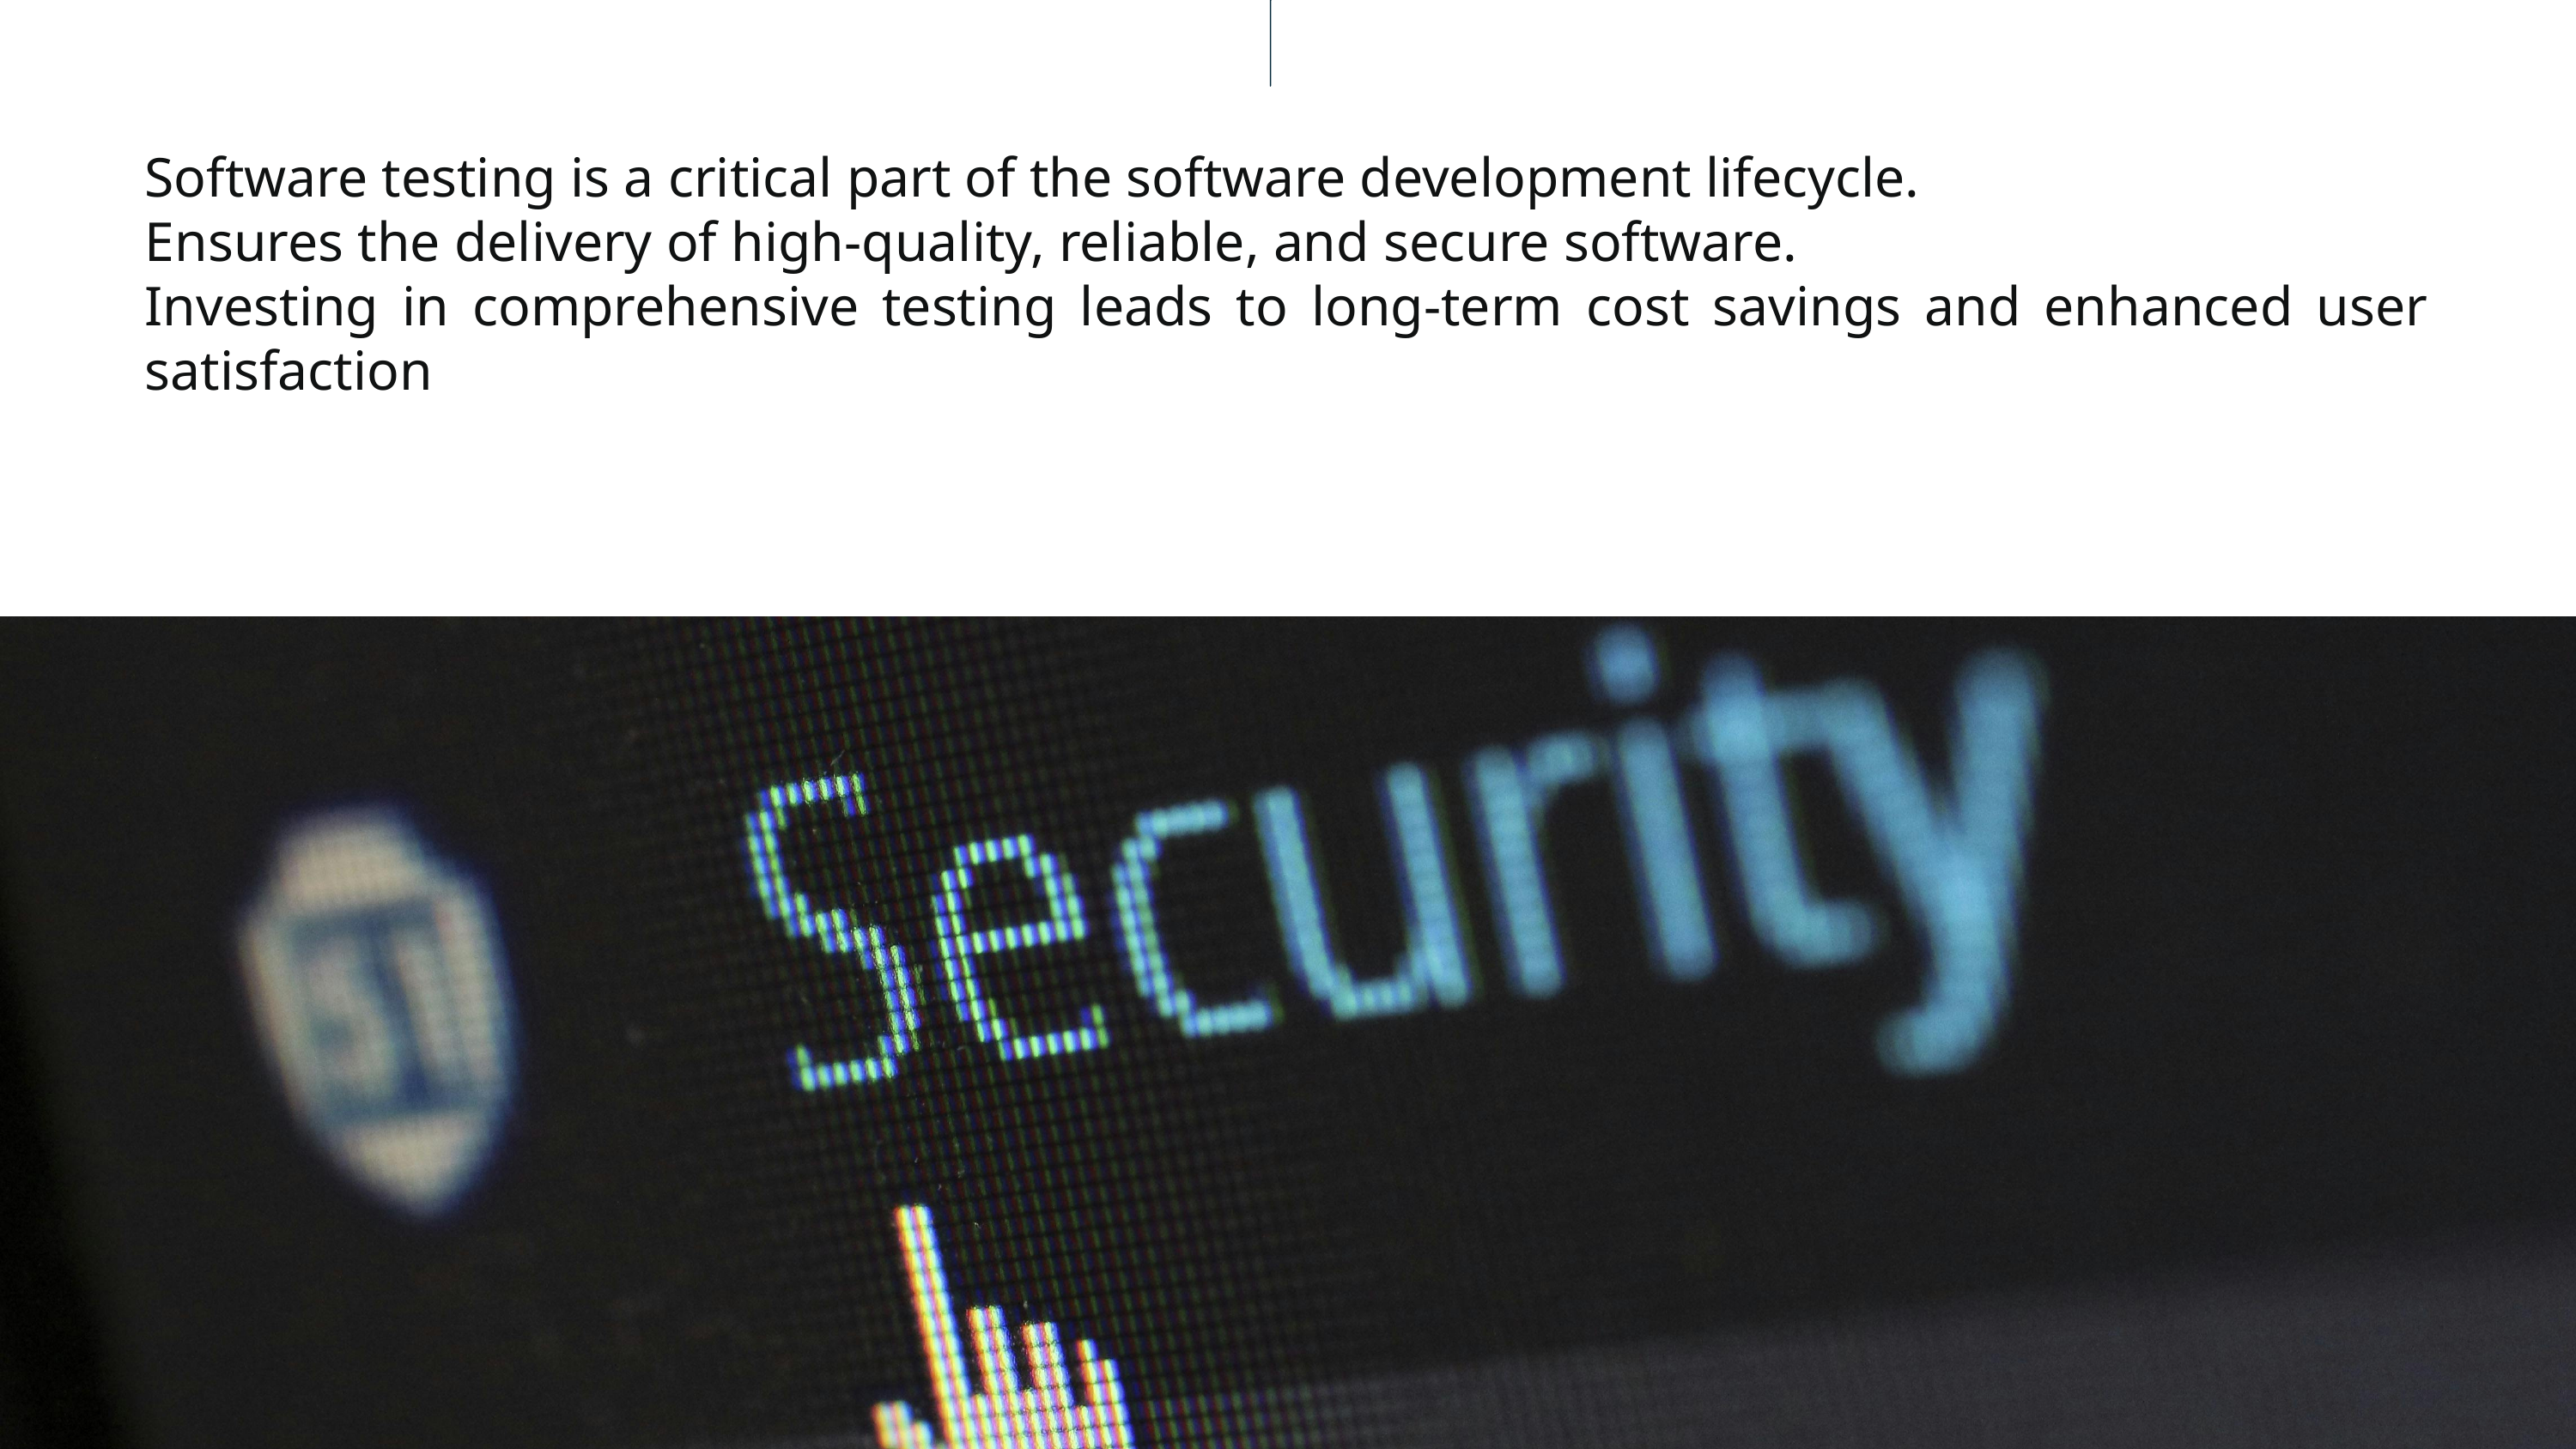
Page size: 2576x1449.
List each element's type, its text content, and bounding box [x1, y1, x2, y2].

text_box Software testing is a critical part of the software development lifecycle. Ensures the delivery of high-quality, reliable, and secure software. Investing in comprehensive testing leads to long-term cost savings and enhanced user satisfaction [144, 143, 2432, 402]
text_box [0, 616, 2576, 1449]
